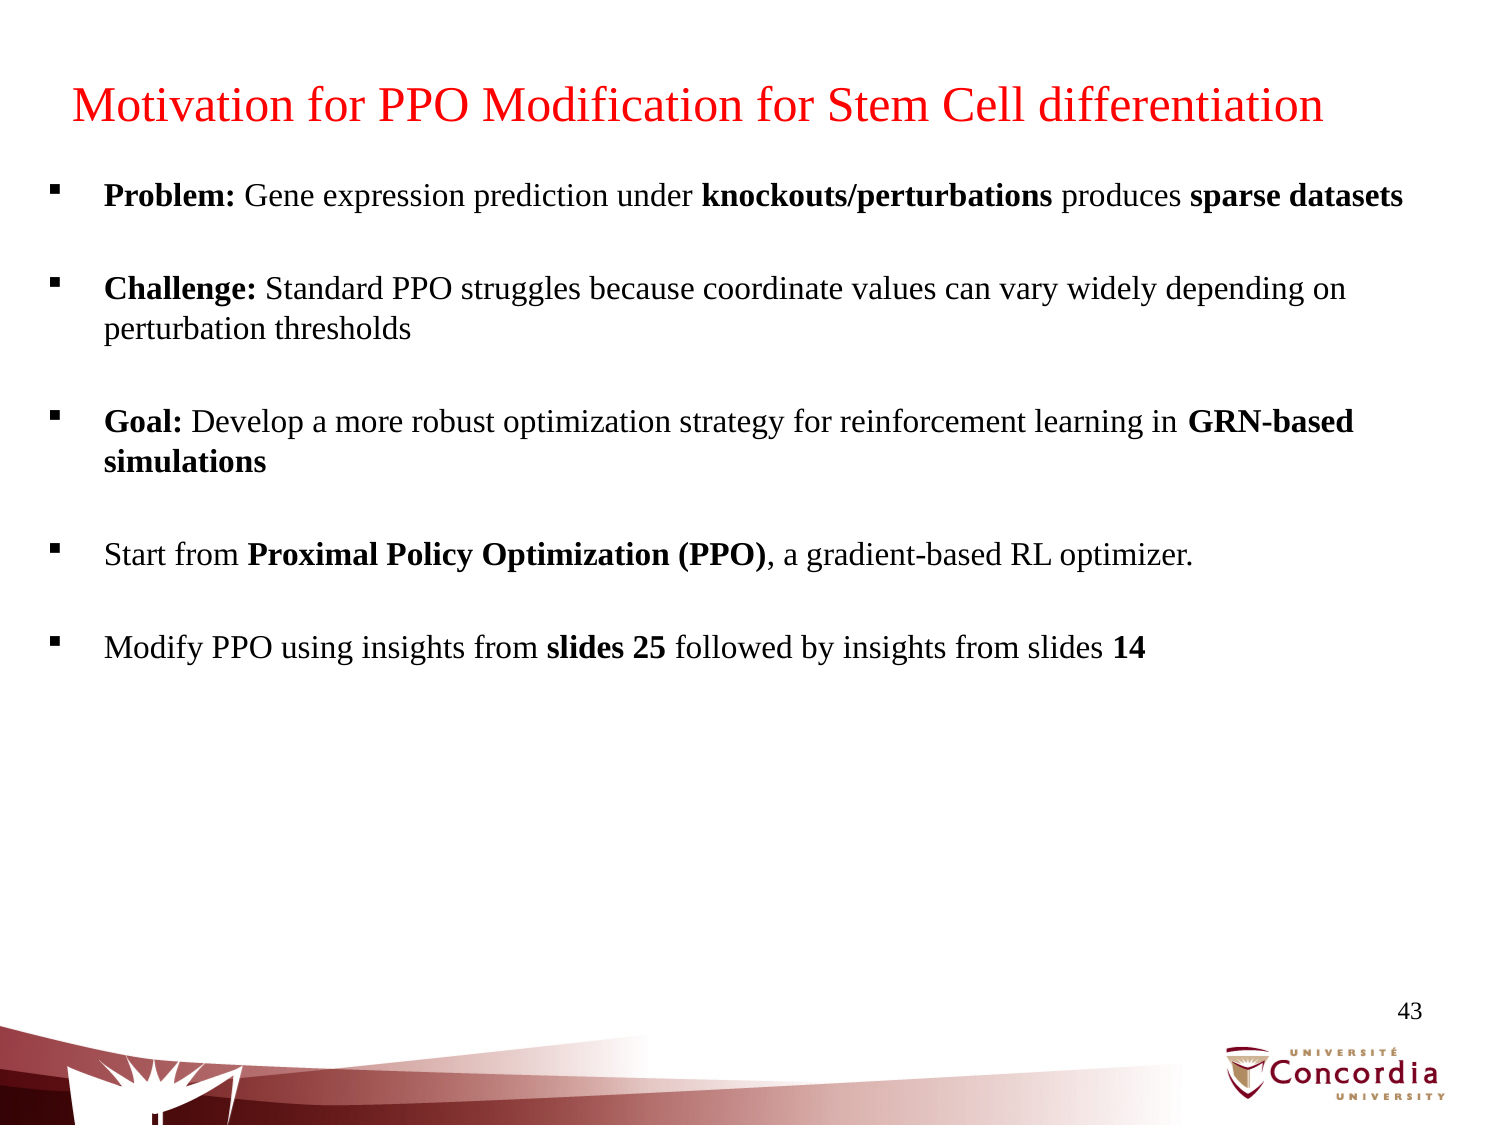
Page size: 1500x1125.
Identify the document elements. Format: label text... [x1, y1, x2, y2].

title Motivation for PPO Modification for Stem Cell differentiation [56, 63, 1445, 152]
slide_number 43 [987, 987, 1438, 1048]
list Problem: Gene expression prediction under knockouts/perturbations produces sparse datasets Challenge: Standard PPO struggles because coordinate values can vary widely depending on perturbation thresholds Goal: Develop a more robust optimization strategy for reinforcement learning in GRN-based simulations Start from Proximal Policy Optimization (PPO), a gradient-based RL optimizer. Modify PPO using insights from slides 25 followed by insights from slides 14 [32, 165, 1421, 1017]
picture [0, 0, 1500, 1125]
